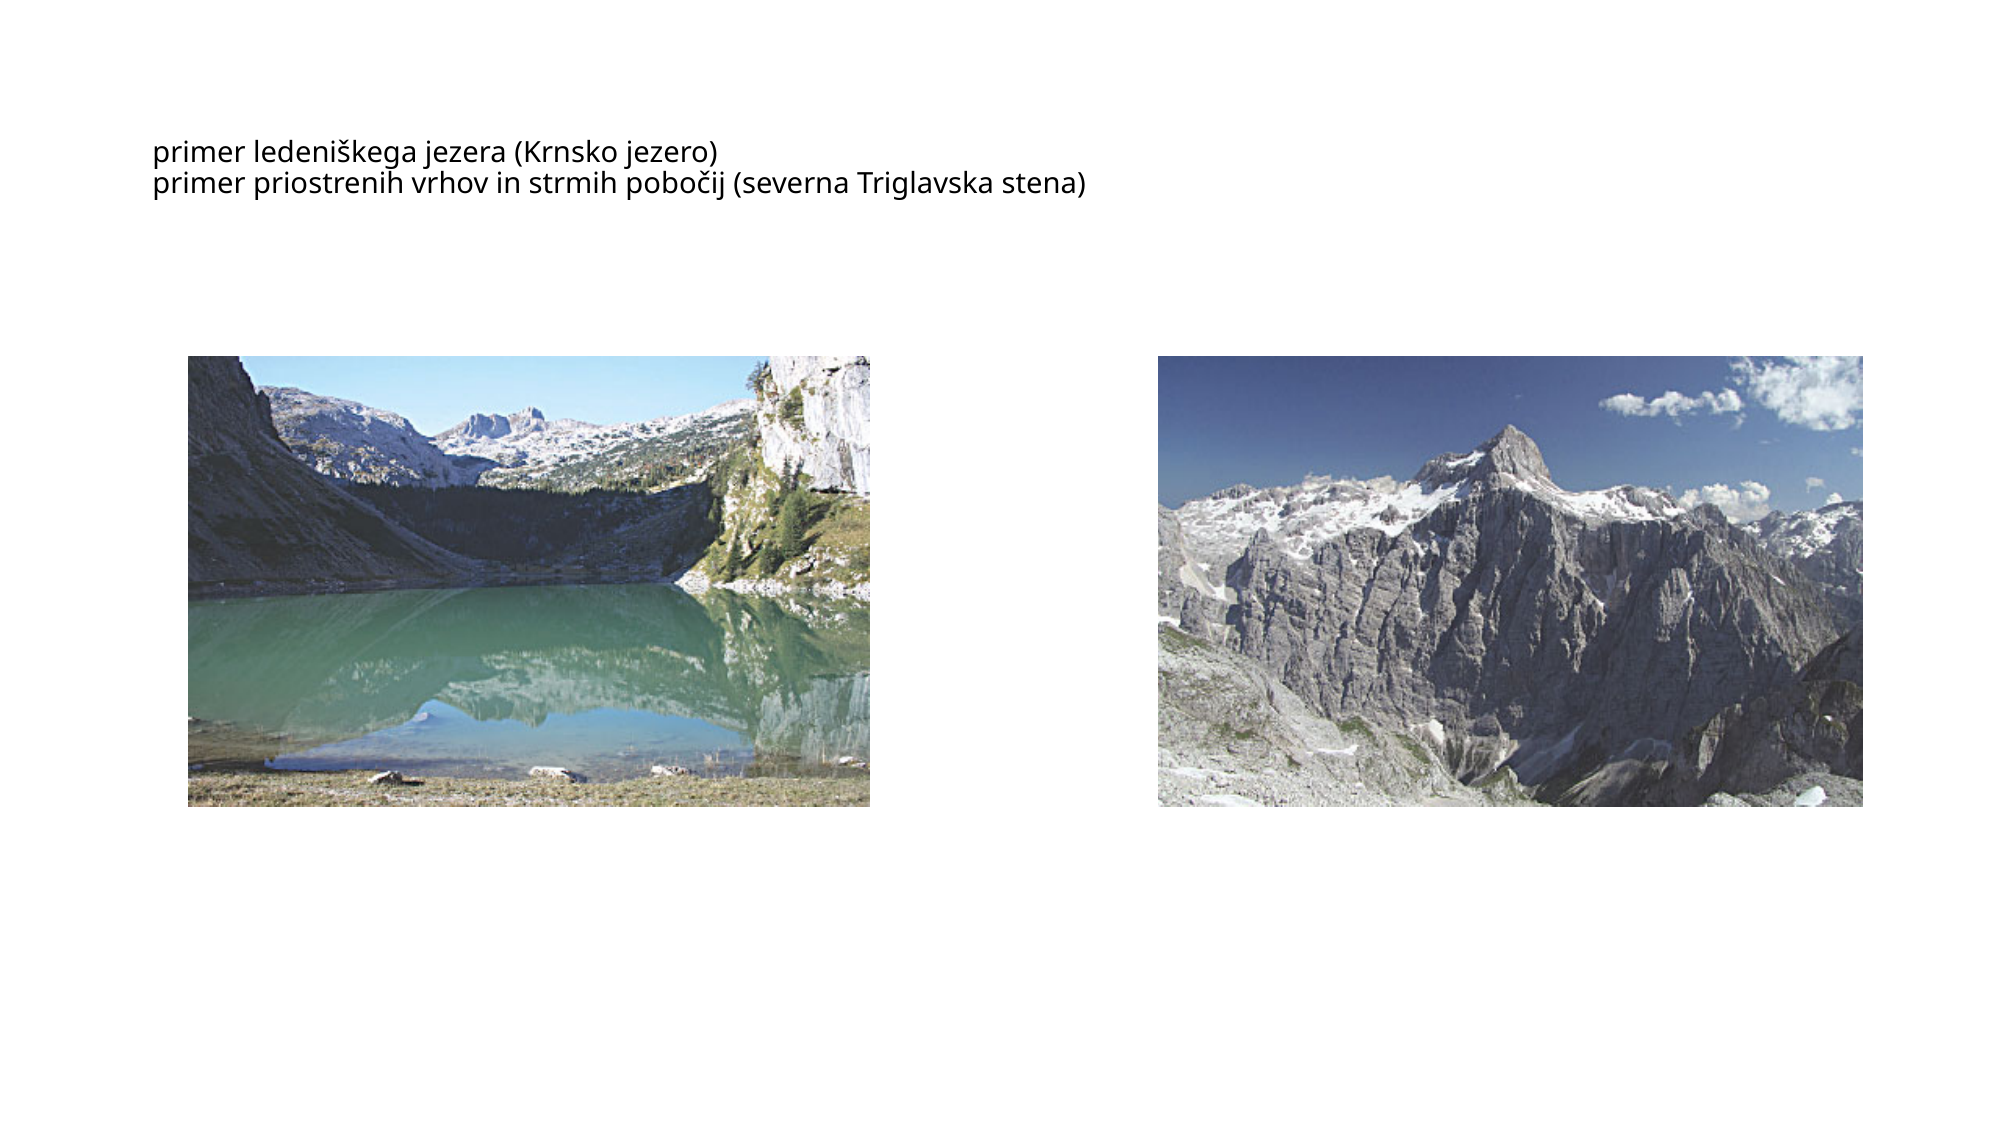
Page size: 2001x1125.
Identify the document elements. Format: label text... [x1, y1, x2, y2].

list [188, 356, 870, 807]
picture [1158, 356, 1863, 807]
title primer ledeniškega jezera (Krnsko jezero) primer priostrenih vrhov in strmih pobočij (severna Triglavska stena) [137, 59, 1863, 278]
